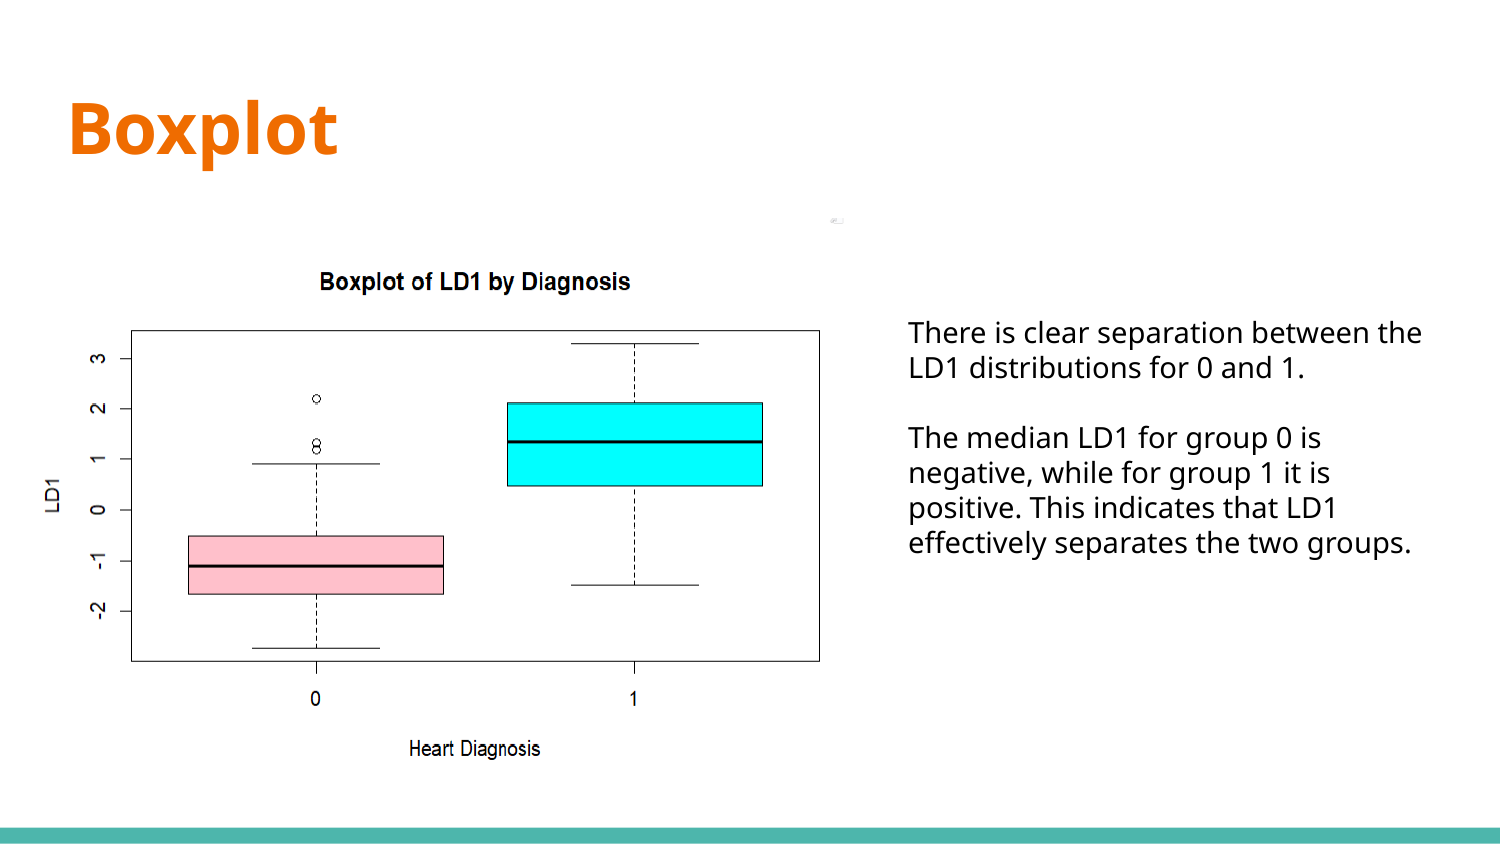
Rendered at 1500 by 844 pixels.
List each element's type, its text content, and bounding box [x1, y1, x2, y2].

title Boxplot [51, 68, 1449, 185]
picture [35, 218, 847, 777]
text_box There is clear separation between the LD1 distributions for 0 and 1. The median LD1 for group 0 is negative, while for group 1 it is positive. This indicates that LD1 effectively separates the two groups. [893, 299, 1449, 667]
